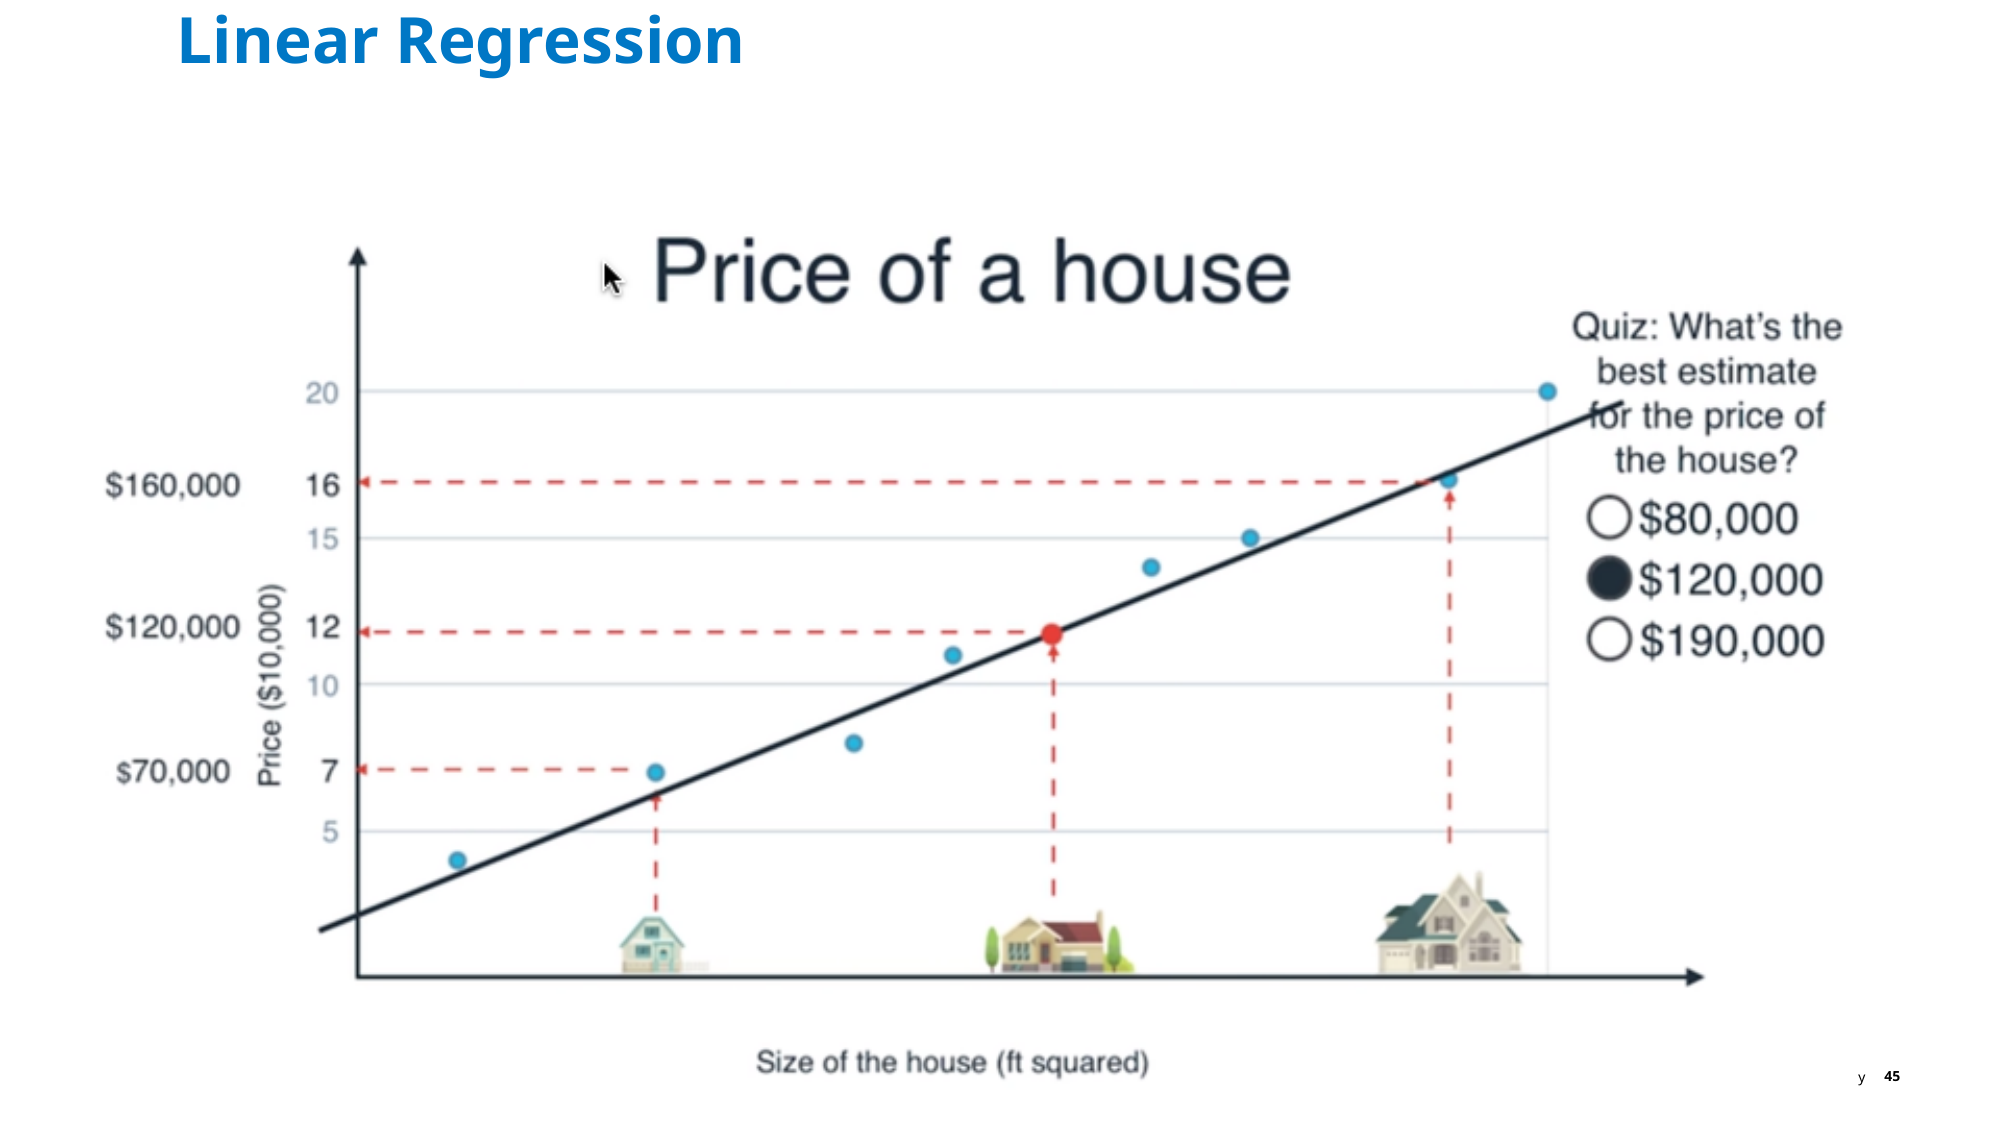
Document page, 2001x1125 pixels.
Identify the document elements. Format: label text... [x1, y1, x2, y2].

title Linear Regression [165, 0, 1891, 218]
picture [86, 160, 1858, 1125]
